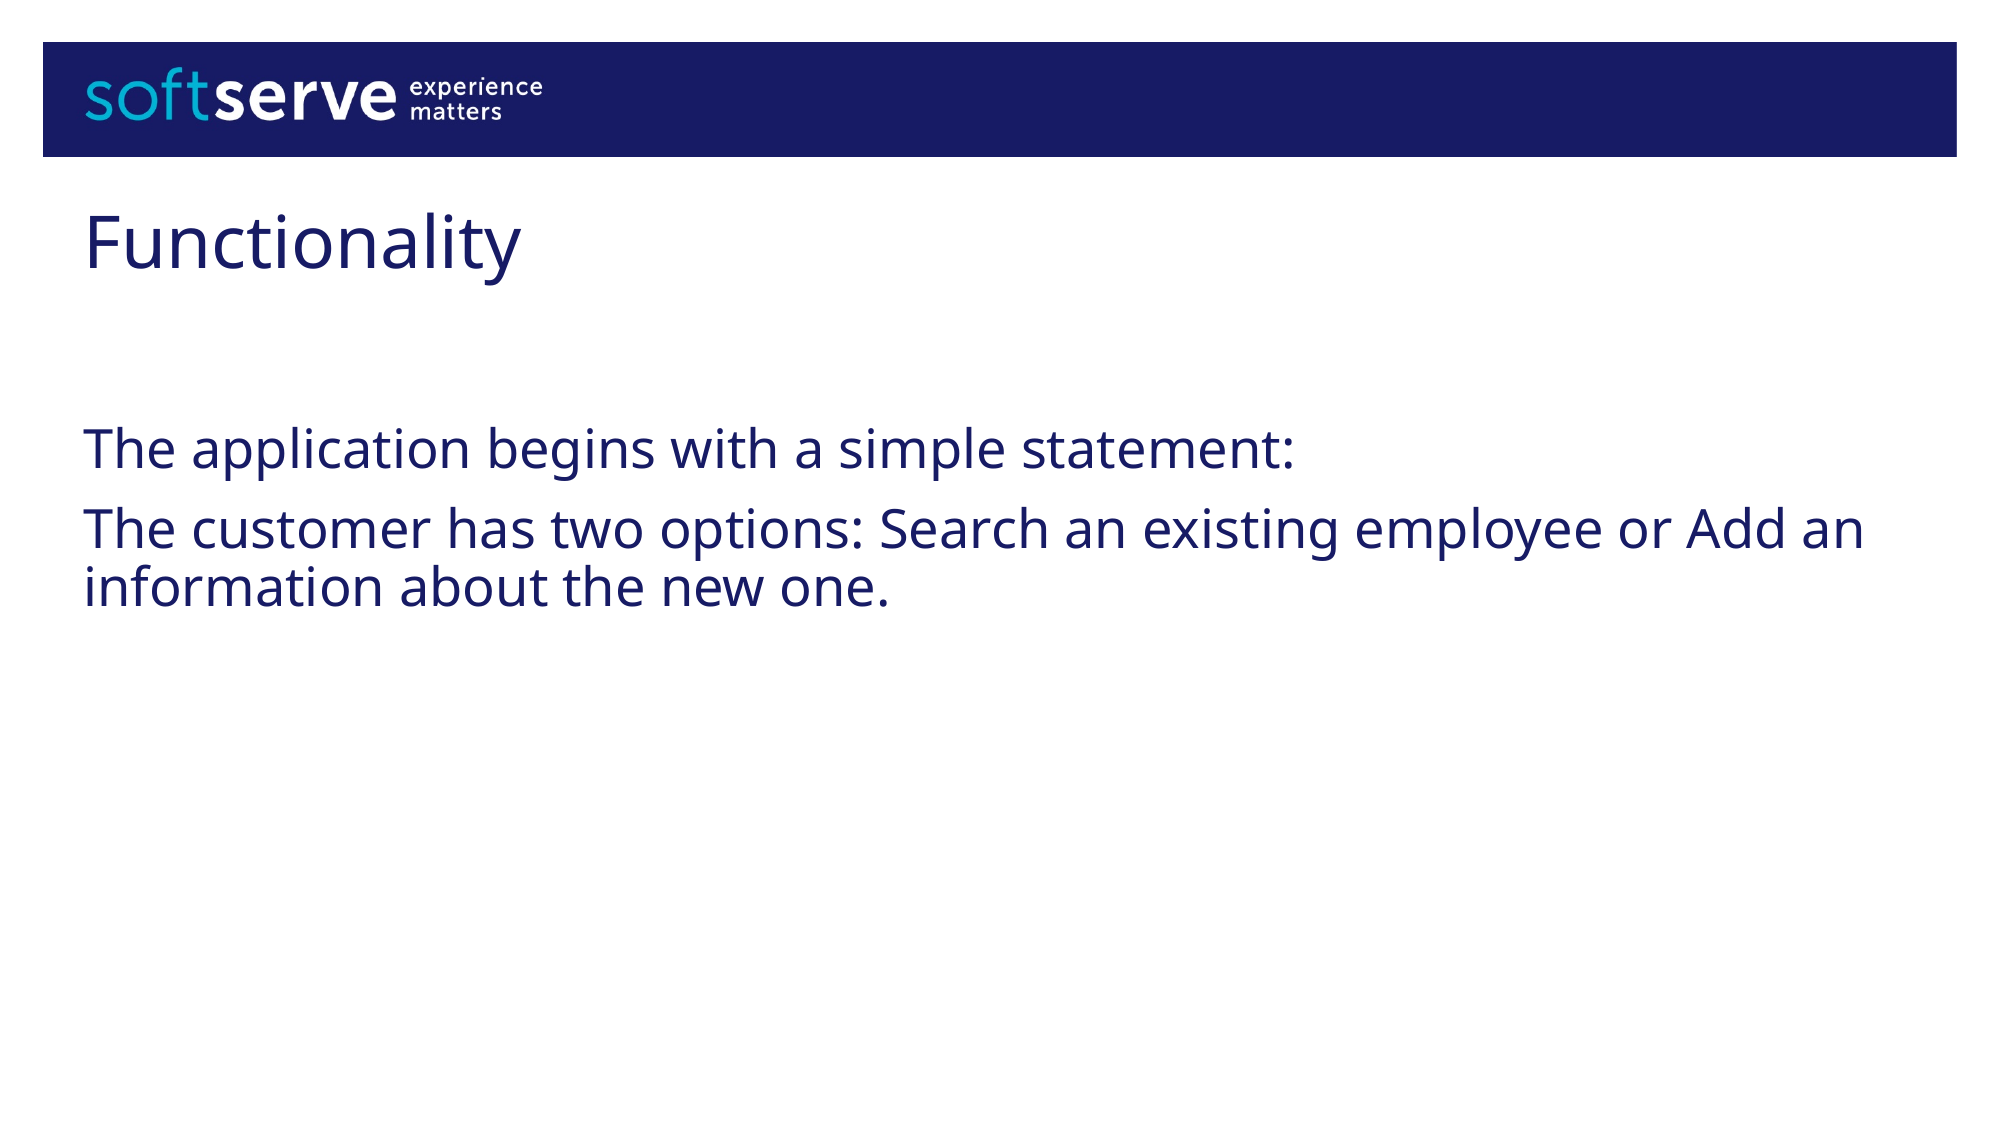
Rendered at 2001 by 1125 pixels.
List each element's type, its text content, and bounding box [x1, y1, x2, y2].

list The application begins with a simple statement: The customer has two options: Search an existing employee or Add an information about the new one. [68, 333, 1958, 1083]
title Functionality [68, 202, 1931, 289]
picture [43, 42, 1957, 157]
